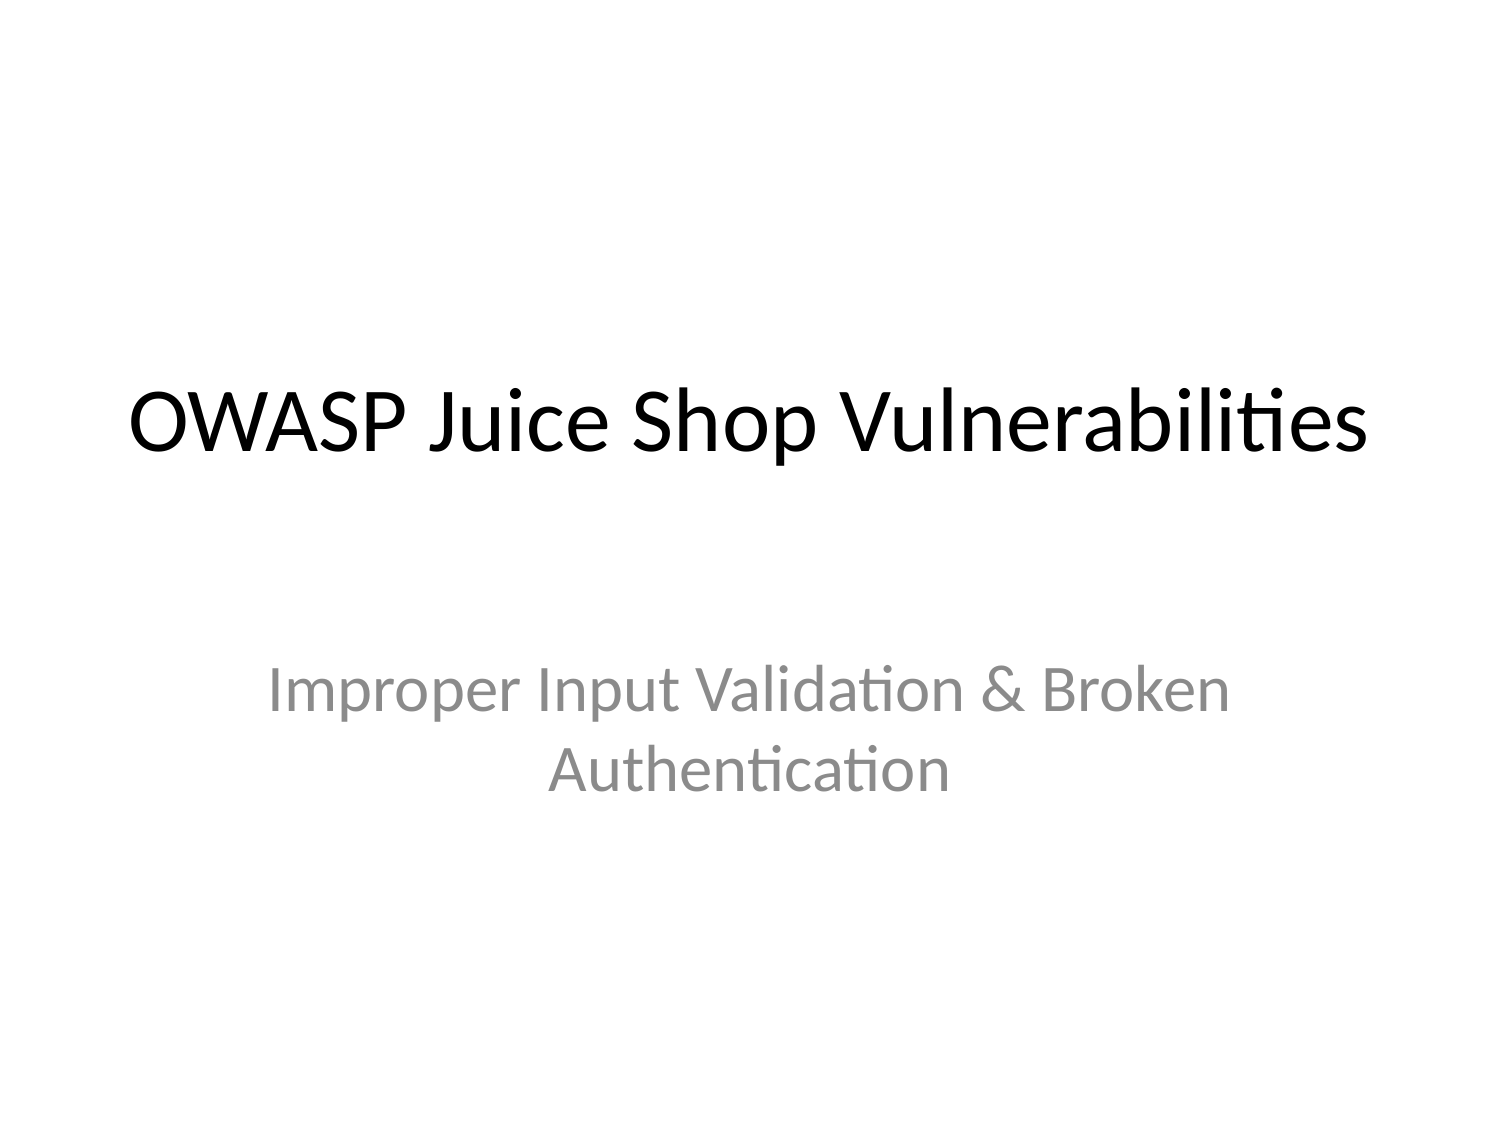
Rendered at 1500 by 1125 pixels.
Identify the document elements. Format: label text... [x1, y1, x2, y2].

subtitle Improper Input Validation & Broken Authentication [225, 637, 1275, 925]
title OWASP Juice Shop Vulnerabilities [112, 349, 1388, 591]
